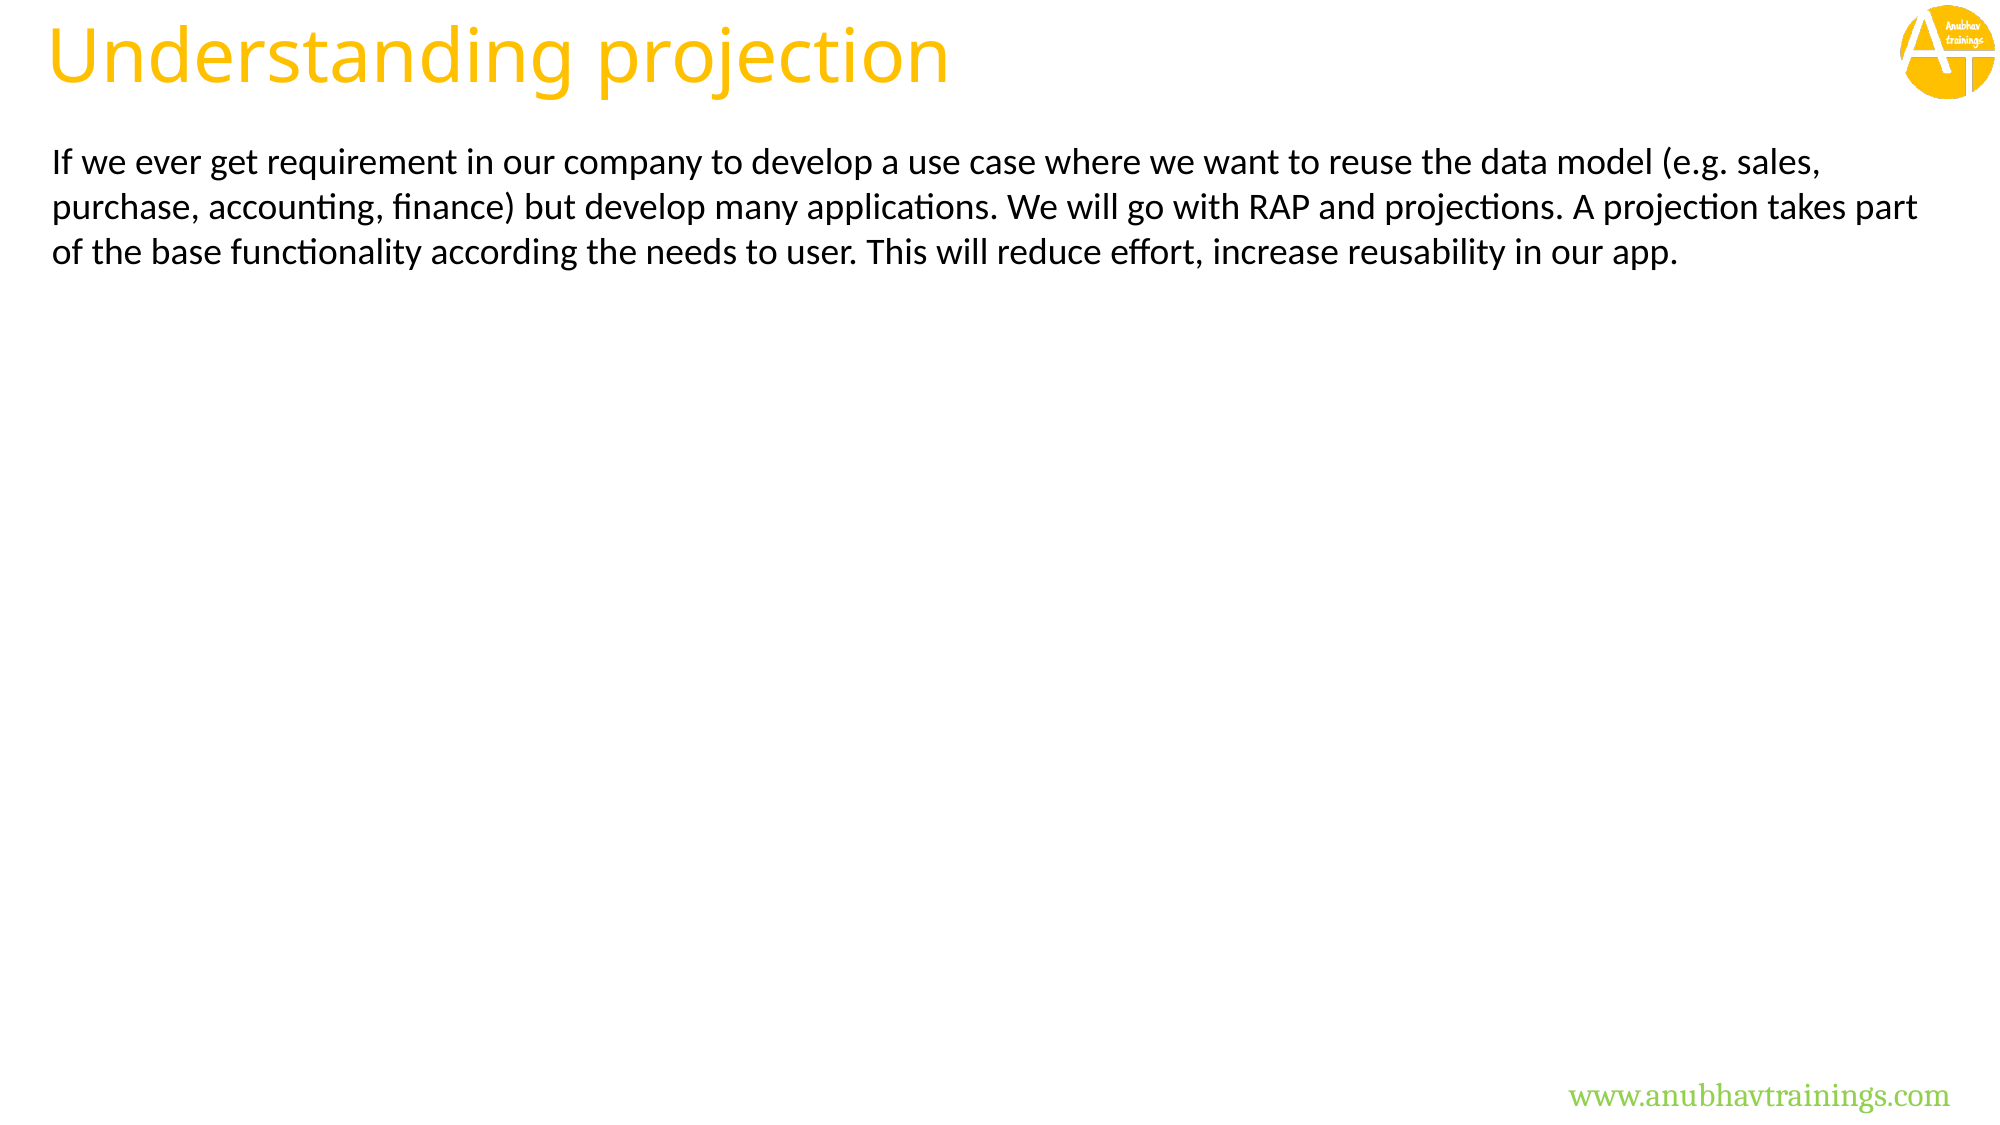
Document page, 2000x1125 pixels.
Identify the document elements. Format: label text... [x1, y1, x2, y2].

text_box www.anubhavtrainings.com [1554, 1065, 2000, 1121]
picture [1891, 0, 2000, 107]
text_box If we ever get requirement in our company to develop a use case where we want to reuse the data model (e.g. sales, purchase, accounting, finance) but develop many applications. We will go with RAP and projections. A projection takes part of the base functionality according the needs to user. This will reduce effort, increase reusability in our app. [36, 129, 1974, 280]
text_box Understanding projection [31, 0, 1874, 105]
